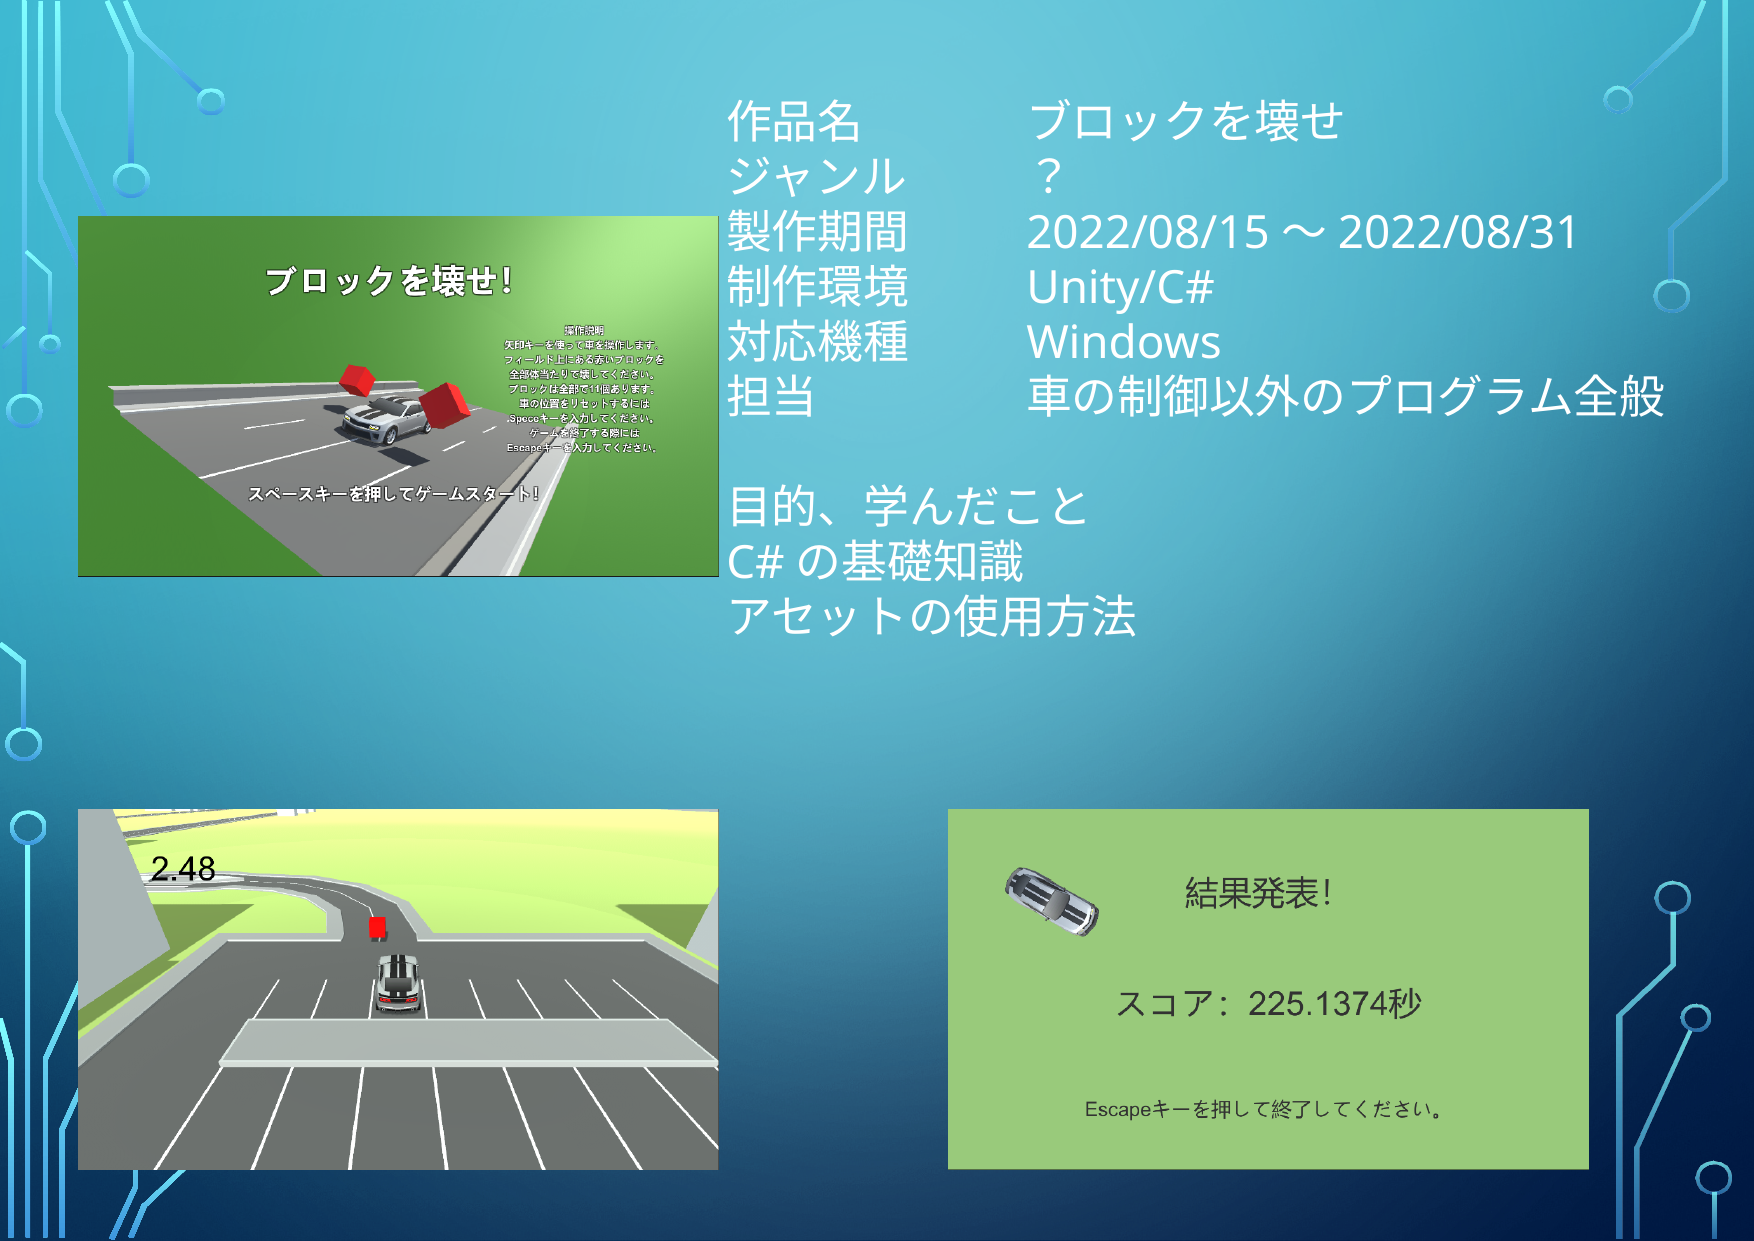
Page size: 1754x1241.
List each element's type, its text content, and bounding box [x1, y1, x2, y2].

picture [78, 215, 719, 577]
picture [948, 808, 1589, 1170]
text_box 作品名 ブロックを壊せ ジャンル ？ 製作期間 2022/08/15～2022/08/31 制作環境 Unity/C# 対応機種 Windows 担当 車の制御以外のプログラム全般 目的、学んだこと C#の基礎知識 アセットの使用方法 [711, 85, 1681, 651]
picture [78, 808, 719, 1170]
